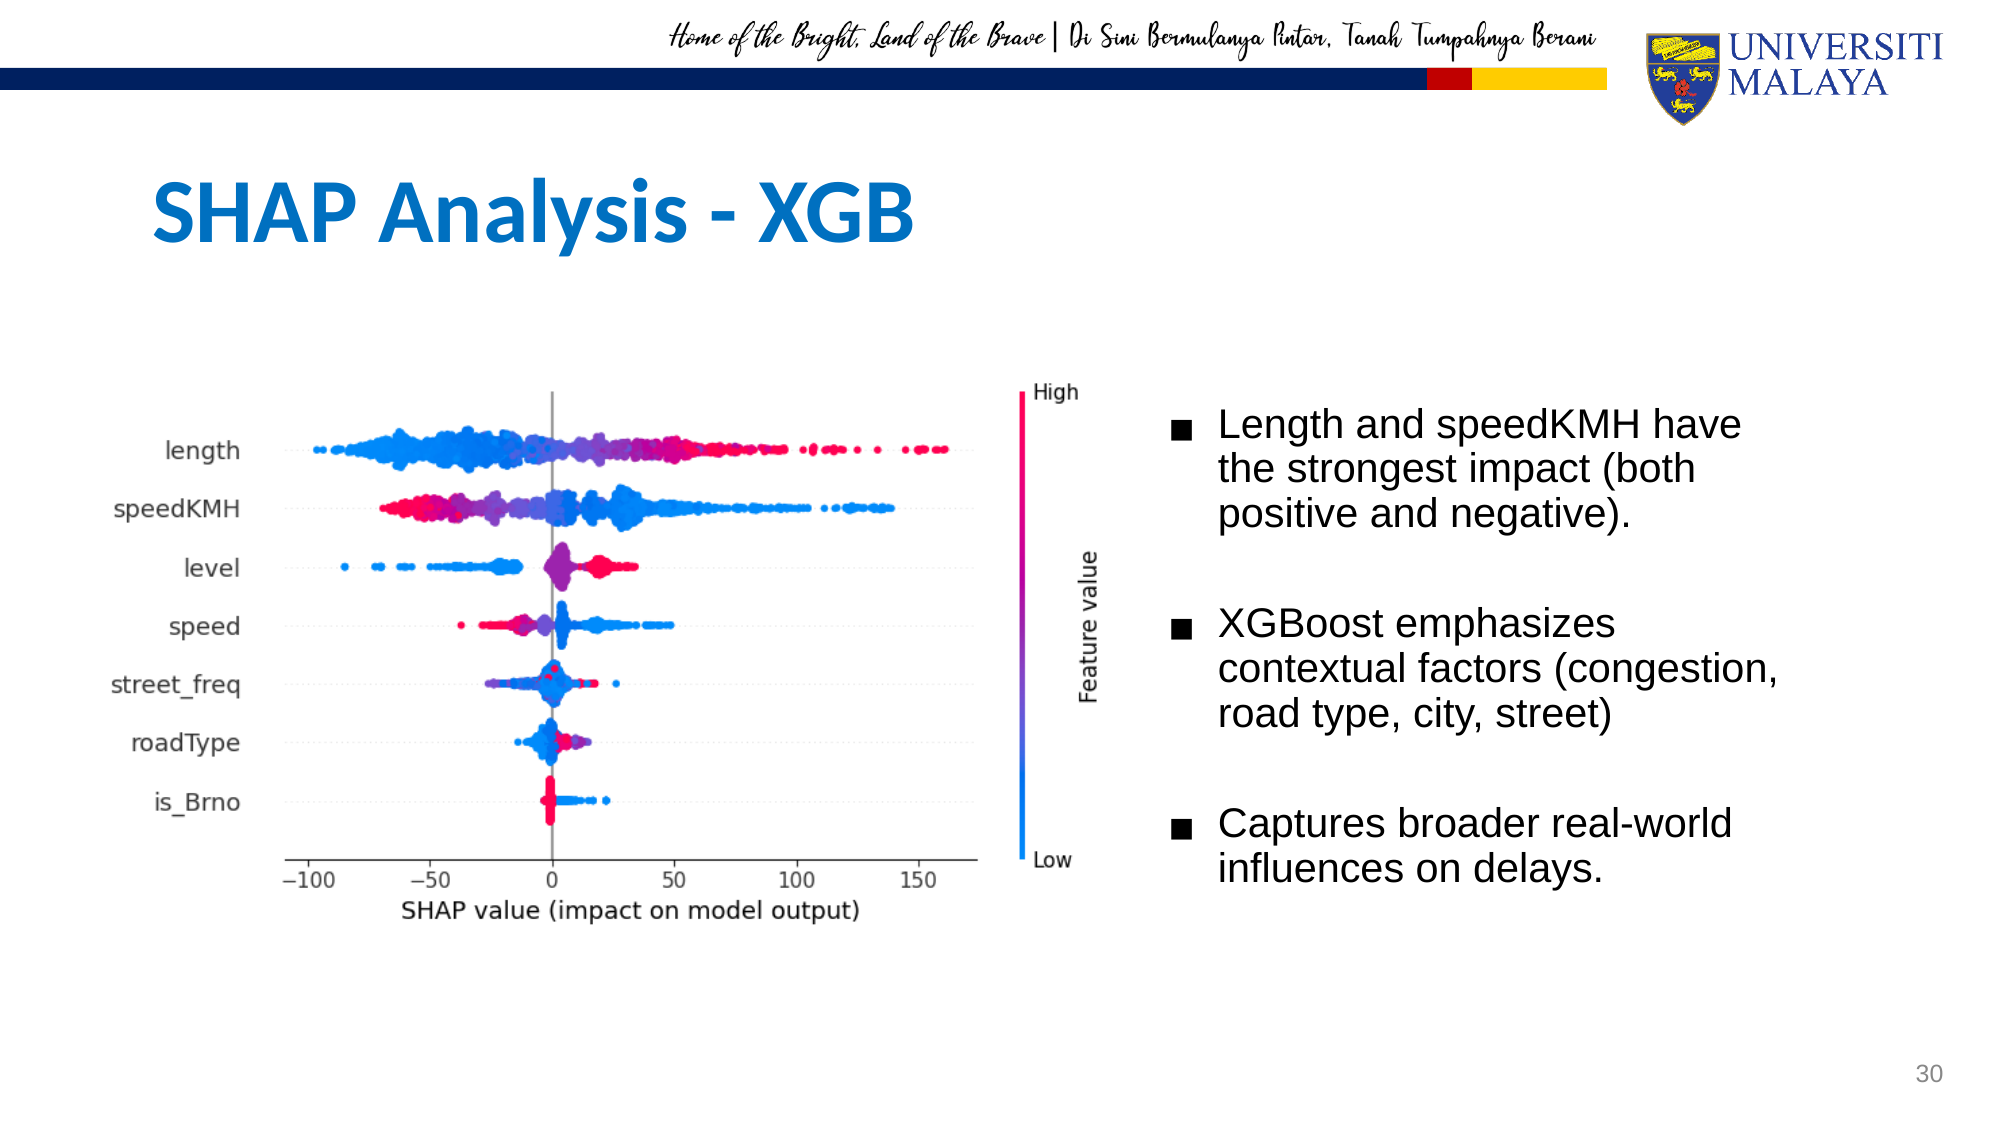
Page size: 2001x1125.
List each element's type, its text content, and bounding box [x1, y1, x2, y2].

slide_number 30 [1491, 1042, 1959, 1103]
title SHAP Analysis - XGB [137, 97, 1863, 315]
picture [95, 370, 1117, 939]
list Length and speedKMH have the strongest impact (both positive and negative). XGBoost emphasizes contextual factors (congestion, road type, city, street) Captures broader real-world influences on delays. [1152, 394, 1817, 905]
picture [661, 0, 2000, 212]
